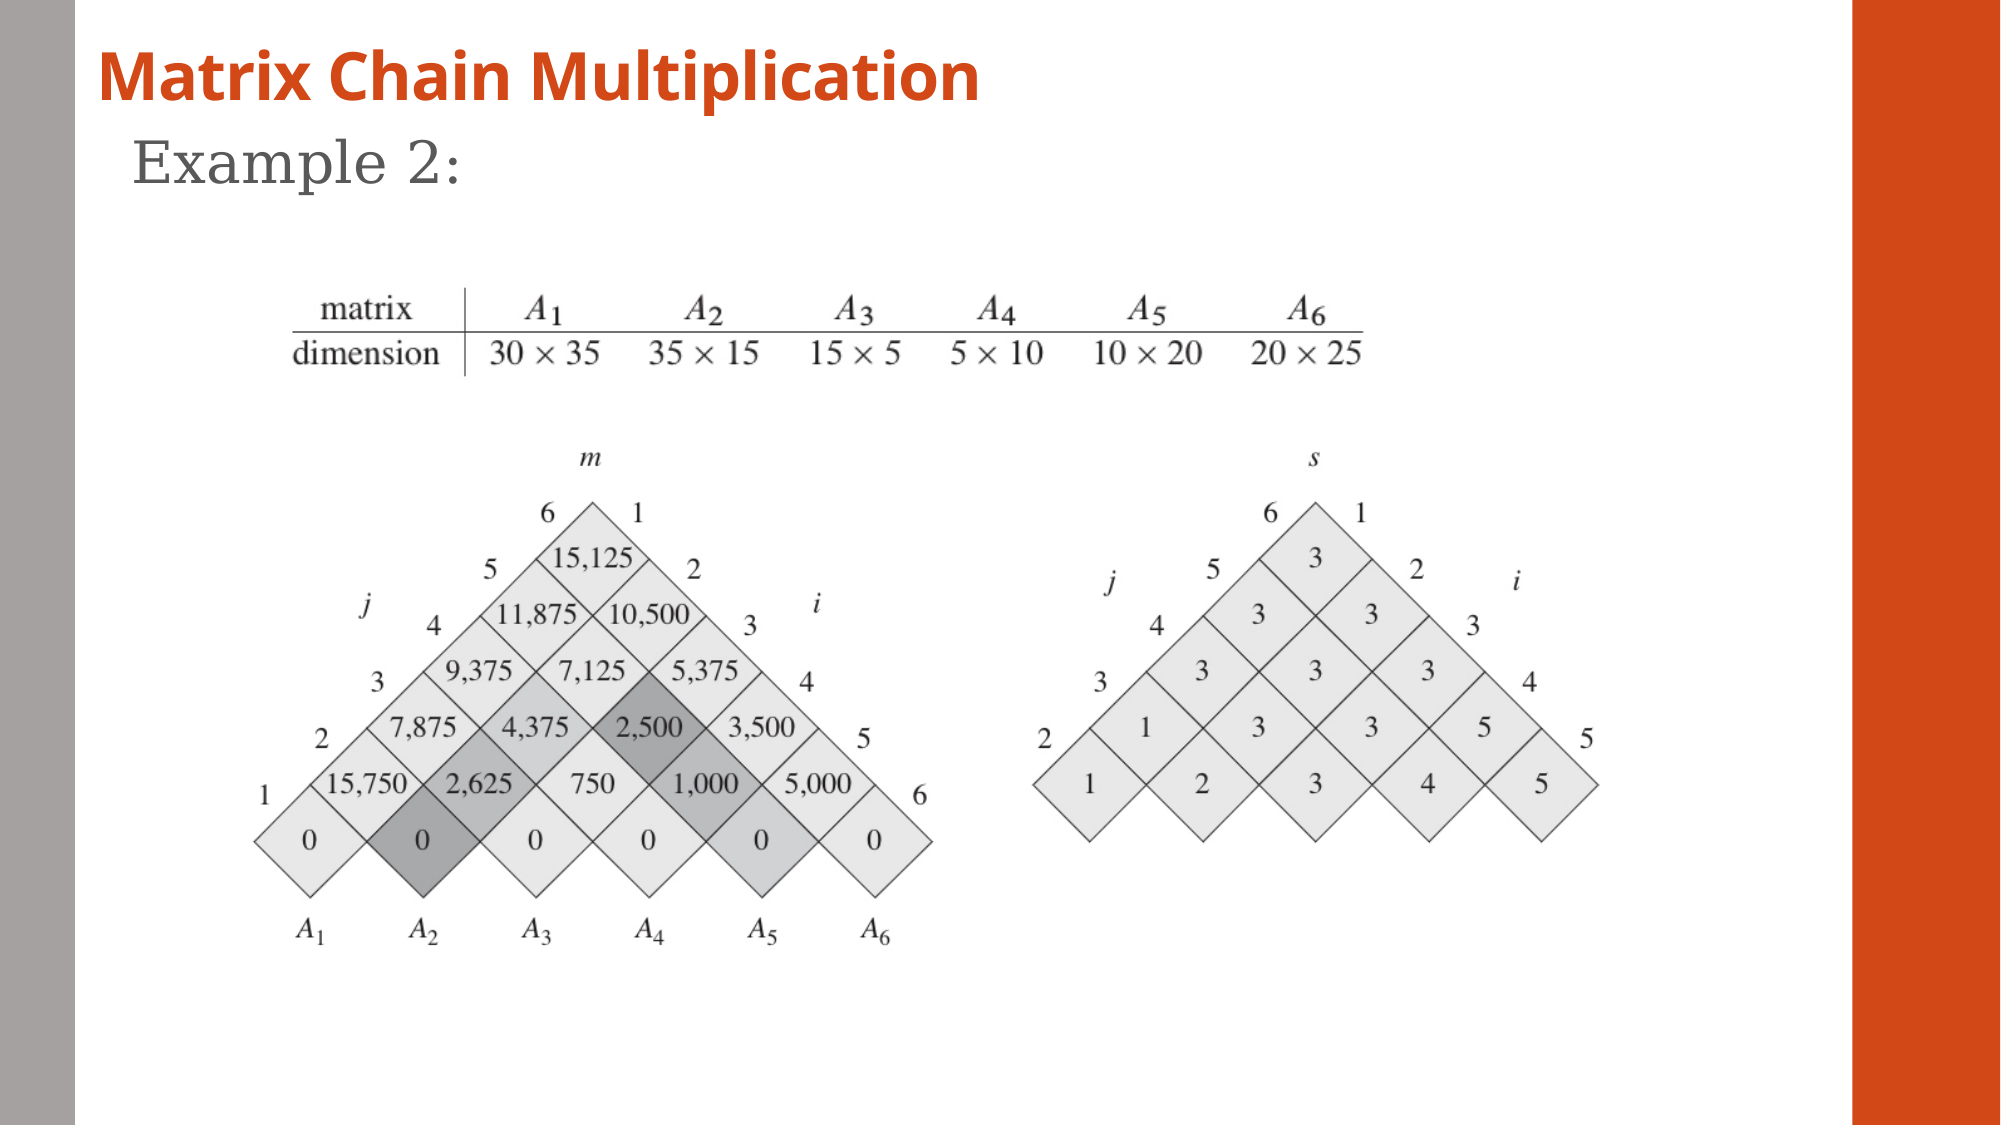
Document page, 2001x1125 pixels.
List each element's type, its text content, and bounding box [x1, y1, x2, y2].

list Example 2: [105, 122, 1365, 238]
picture [230, 276, 1386, 393]
picture [139, 412, 1670, 984]
title Matrix Chain Multiplication [81, 7, 1408, 123]
